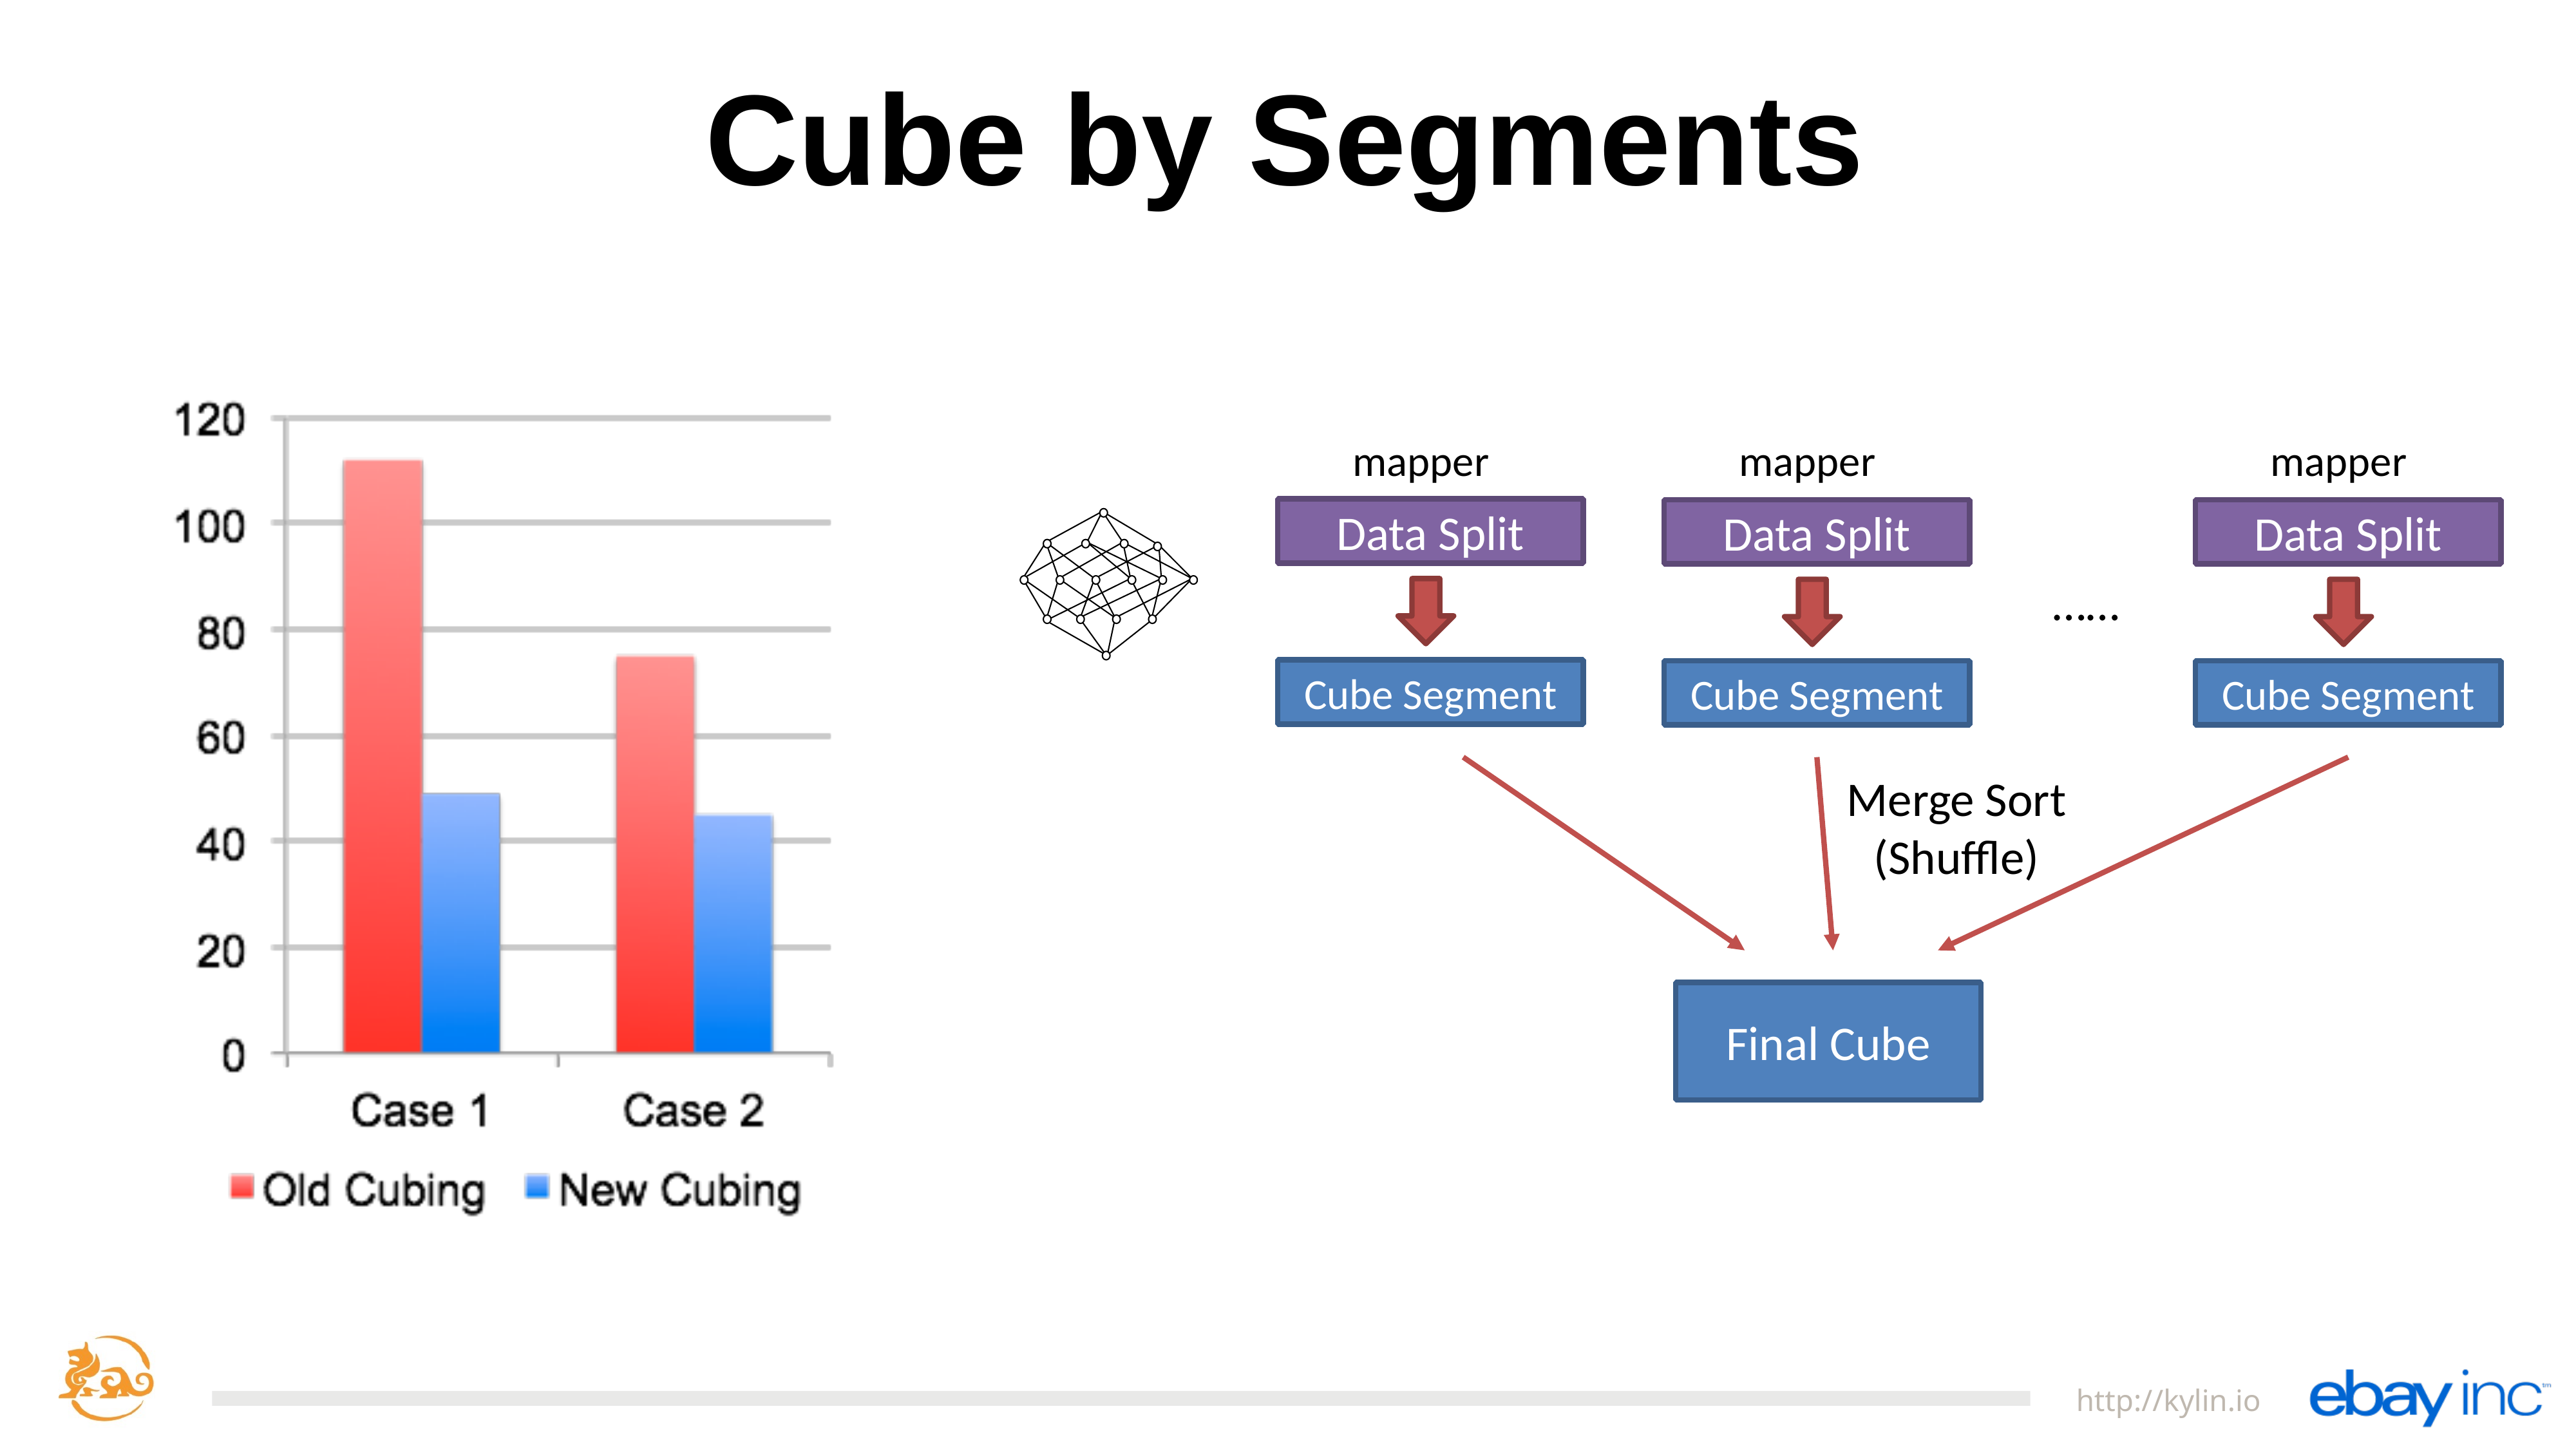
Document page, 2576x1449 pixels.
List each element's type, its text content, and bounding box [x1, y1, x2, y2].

text_box …… [2043, 562, 2129, 640]
text_box mapper [2261, 423, 2417, 488]
text_box [1397, 578, 1454, 644]
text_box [2195, 492, 2501, 571]
text_box [1938, 894, 2058, 951]
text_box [1663, 656, 1970, 729]
text_box [1463, 757, 1745, 951]
picture [155, 379, 864, 1242]
text_box mapper [1343, 423, 1499, 487]
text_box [1675, 982, 1982, 1101]
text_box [1277, 656, 1584, 728]
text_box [1663, 492, 1970, 571]
title Cube by Segments [64, 25, 2510, 243]
text_box [1784, 579, 1841, 645]
text_box [2315, 579, 2372, 645]
text_box [1817, 757, 1837, 951]
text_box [2195, 656, 2501, 729]
picture [48, 1321, 163, 1435]
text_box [1019, 508, 1198, 660]
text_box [1277, 491, 1584, 571]
text_box mapper [1730, 423, 1886, 488]
text_box Merge Sort (Shuffle) [1837, 758, 2076, 894]
picture [2309, 1368, 2553, 1429]
